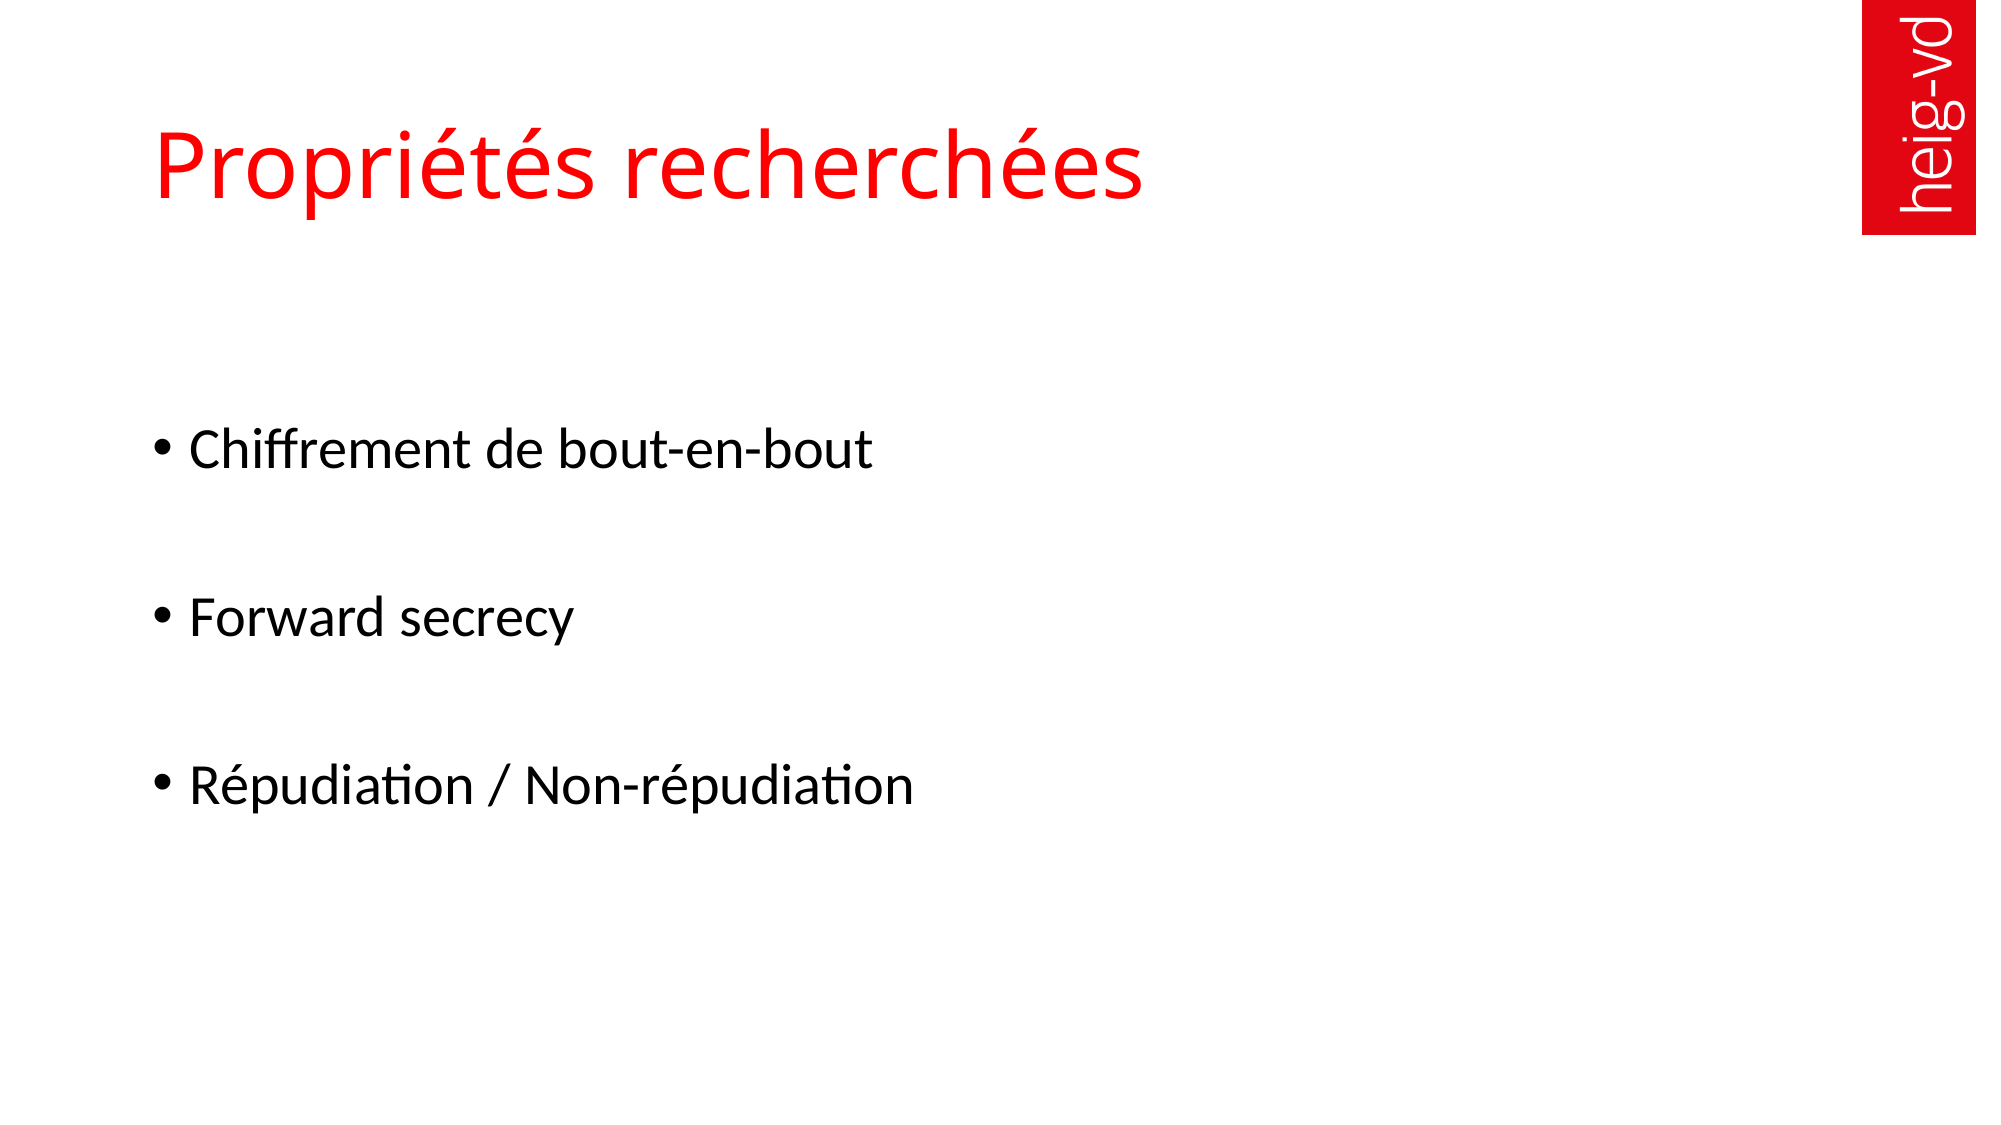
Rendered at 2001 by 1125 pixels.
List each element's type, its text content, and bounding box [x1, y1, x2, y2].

picture [1862, 0, 1976, 236]
title Propriétés recherchées [137, 59, 1863, 278]
list Chiffrement de bout-en-bout Forward secrecy Répudiation / Non-répudiation [137, 411, 1863, 1125]
